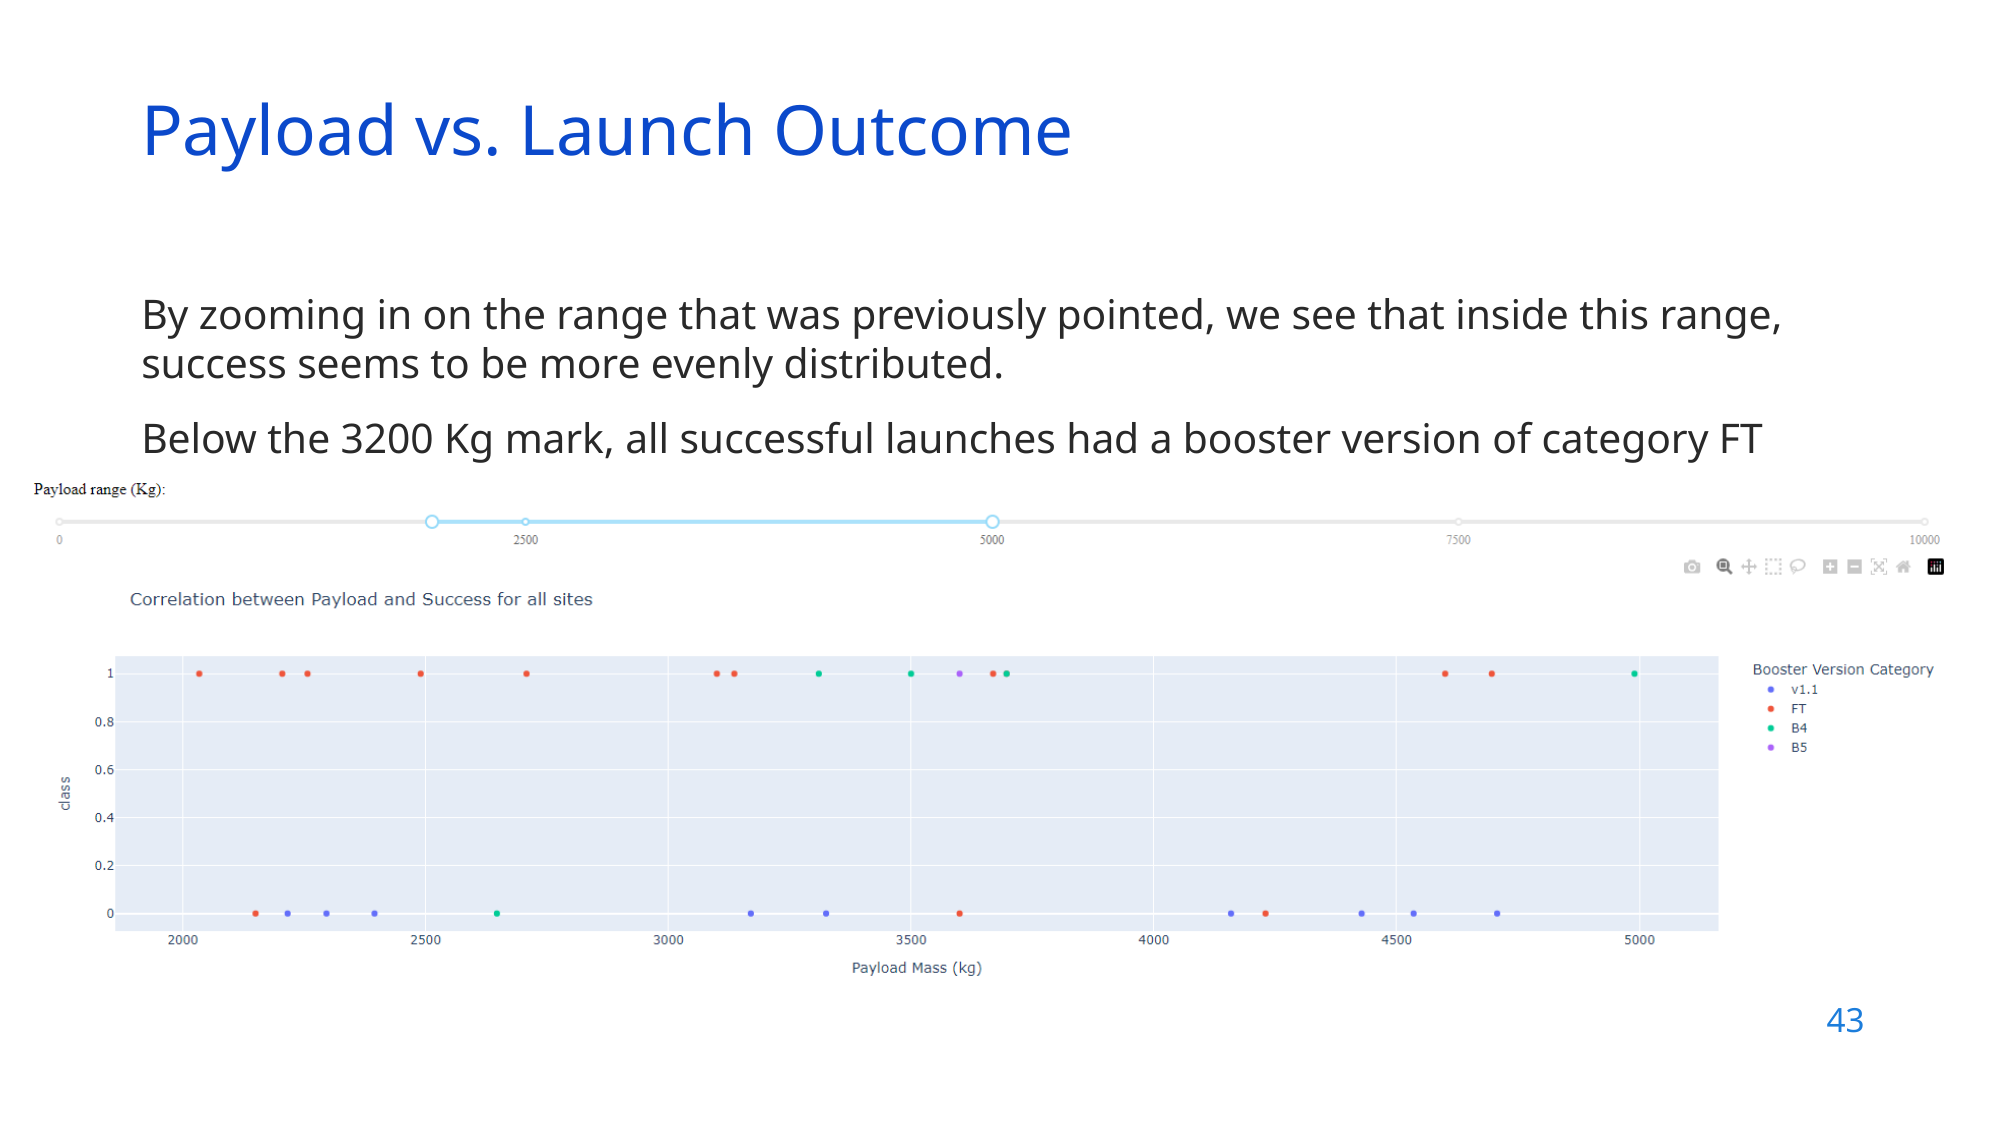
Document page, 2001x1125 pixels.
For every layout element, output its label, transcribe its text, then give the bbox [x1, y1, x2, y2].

slide_number 43 [1429, 988, 1880, 1055]
picture [29, 478, 1948, 982]
text_box Payload vs. Launch Outcome [126, 88, 1852, 179]
list By zooming in on the range that was previously pointed, we see that inside this range, success seems to be more evenly distributed. Below the 3200 Kg mark, all successful launches had a booster version of category FT [126, 281, 1835, 472]
